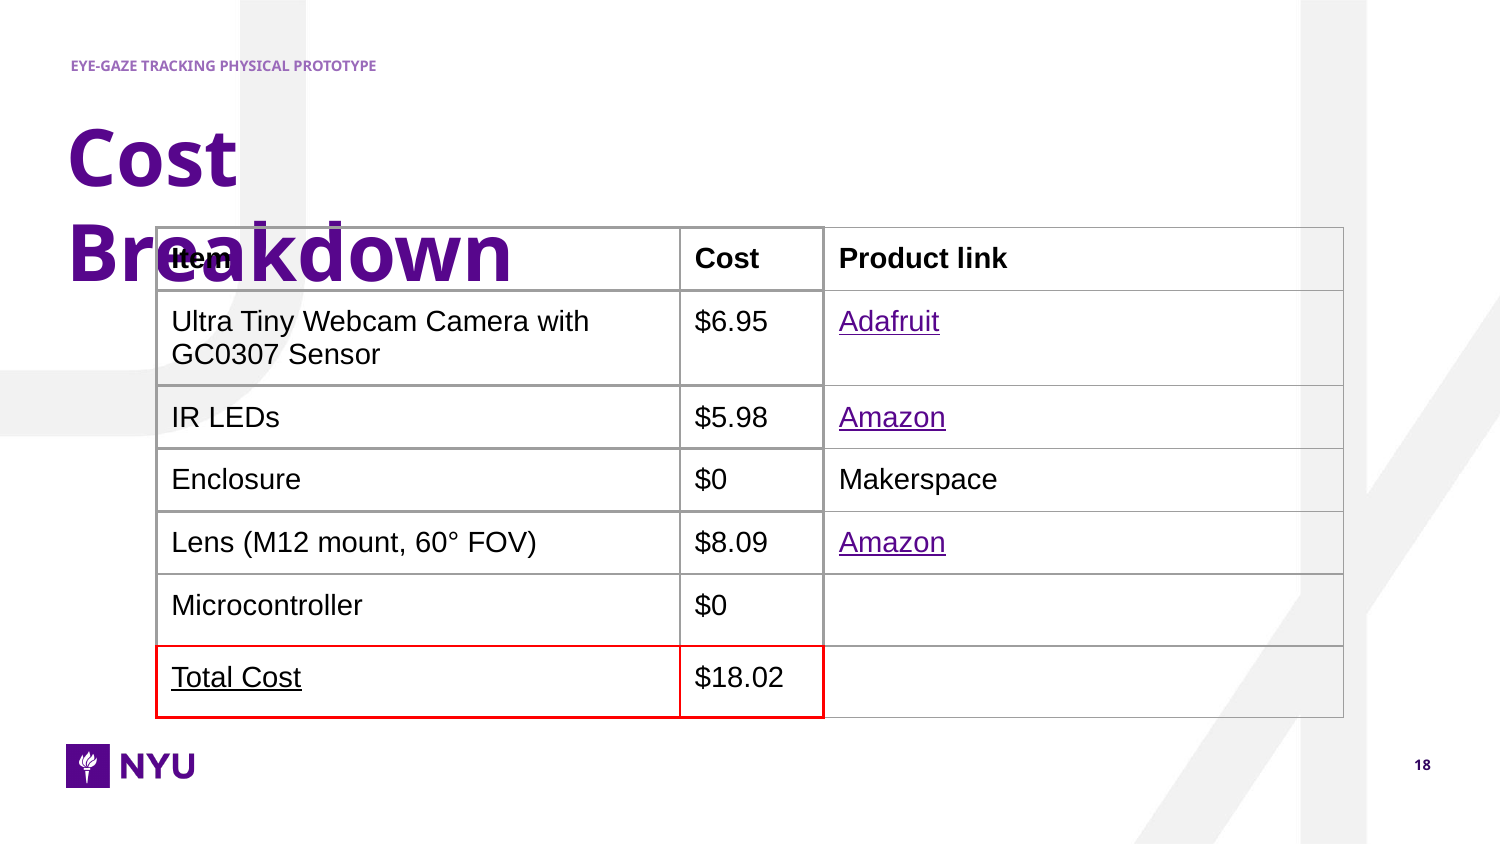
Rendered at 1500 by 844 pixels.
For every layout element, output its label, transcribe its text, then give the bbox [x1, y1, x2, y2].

table_cell $8.09 [681, 513, 822, 573]
picture [0, 0, 1500, 844]
table_cell Ultra Tiny Webcam Camera with GC0307 Sensor [158, 292, 679, 384]
text_box EYE-GAZE TRACKING PHYSICAL PROTOTYPE [55, 41, 456, 92]
table_cell IR LEDs [158, 387, 679, 447]
title Cost Breakdown [51, 92, 680, 212]
table_cell Amazon [825, 512, 1343, 573]
table_cell $0 [681, 575, 822, 645]
table_cell Makerspace [825, 449, 1343, 511]
table_cell Amazon [825, 386, 1343, 448]
table_header Cost [681, 229, 822, 289]
table_header Item [158, 229, 679, 289]
table_cell Microcontroller [158, 575, 679, 645]
table_cell [825, 647, 1343, 717]
table_cell $0 [681, 450, 822, 510]
table_cell Adafruit [825, 291, 1343, 385]
table_header Product link [825, 228, 1343, 290]
table_cell [825, 575, 1343, 645]
table_cell $5.98 [681, 387, 822, 447]
table_cell $18.02 [681, 647, 822, 716]
table_cell $6.95 [681, 292, 822, 384]
table_cell Lens (M12 mount, 60° FOV) [158, 513, 679, 573]
table_cell Total Cost [158, 647, 679, 716]
table_cell Enclosure [158, 450, 679, 510]
